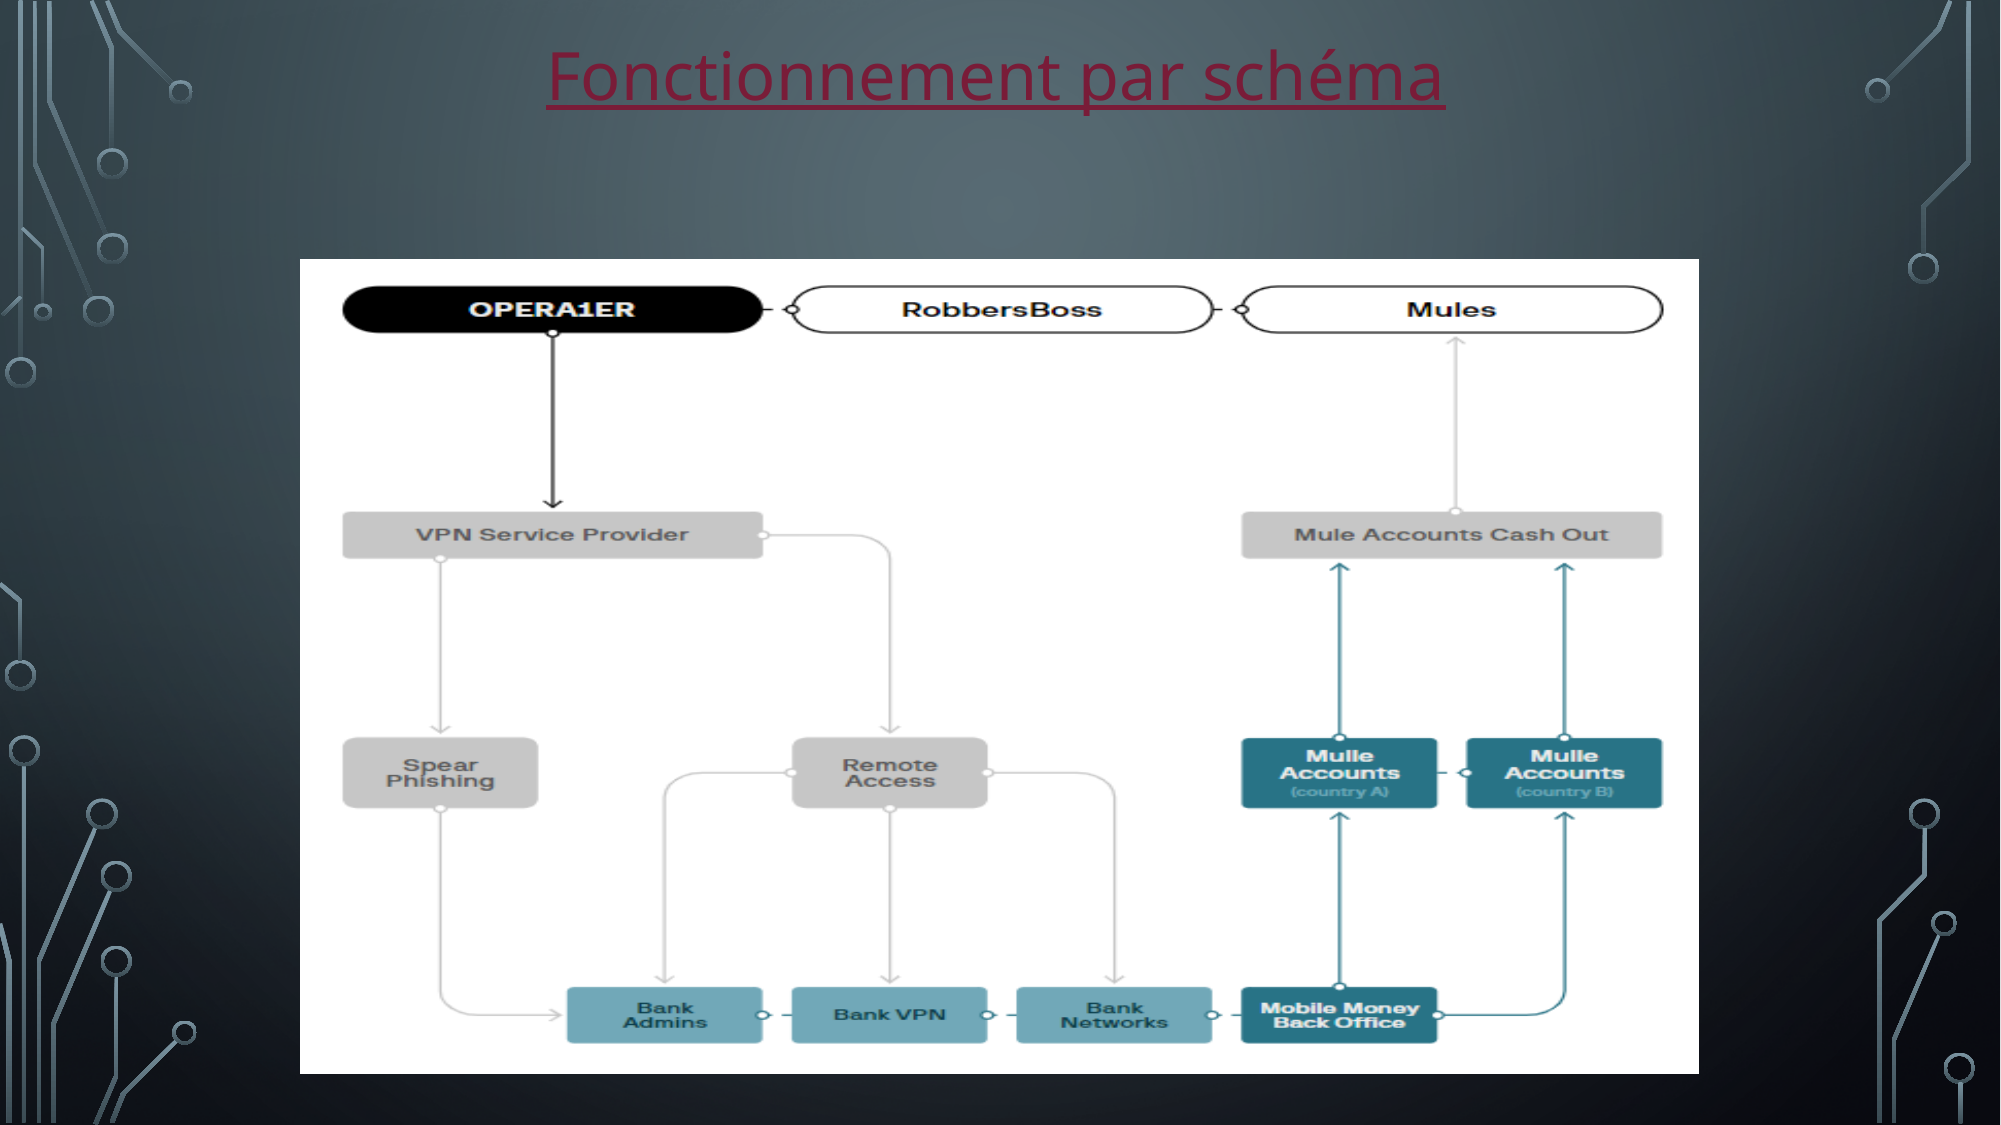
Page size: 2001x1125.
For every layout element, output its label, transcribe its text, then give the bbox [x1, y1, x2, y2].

text_box Fonctionnement par schéma [531, 26, 1469, 122]
picture [300, 258, 1700, 1075]
